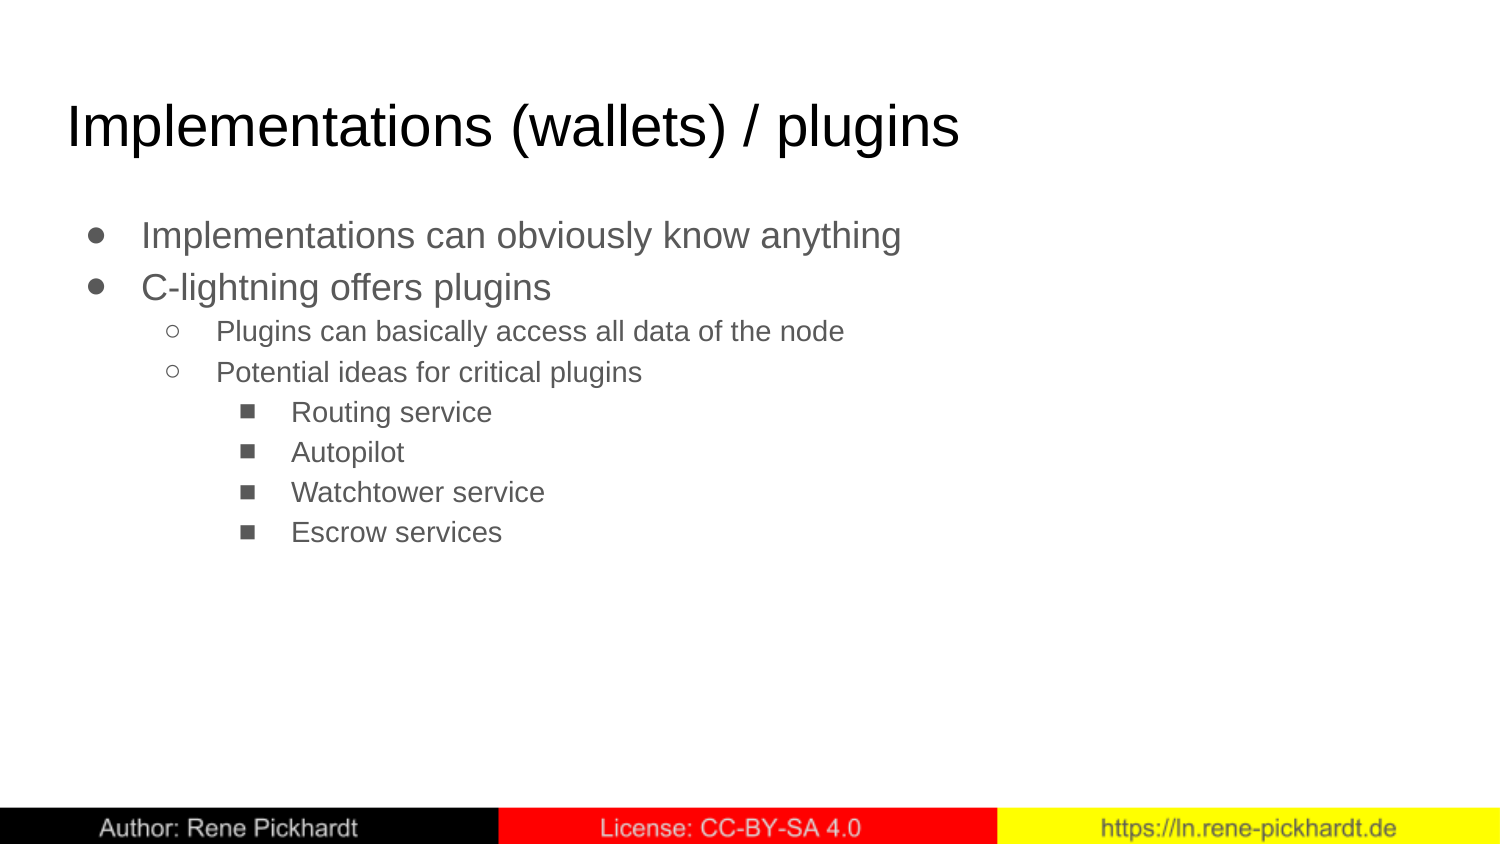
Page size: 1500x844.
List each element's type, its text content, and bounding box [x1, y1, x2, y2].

list Implementations can obviously know anything C-lightning offers plugins Plugins can basically access all data of the node Potential ideas for critical plugins Routing service Autopilot Watchtower service Escrow services [51, 189, 1449, 750]
title Implementations (wallets) / plugins [51, 72, 1449, 167]
picture [0, 0, 1500, 844]
